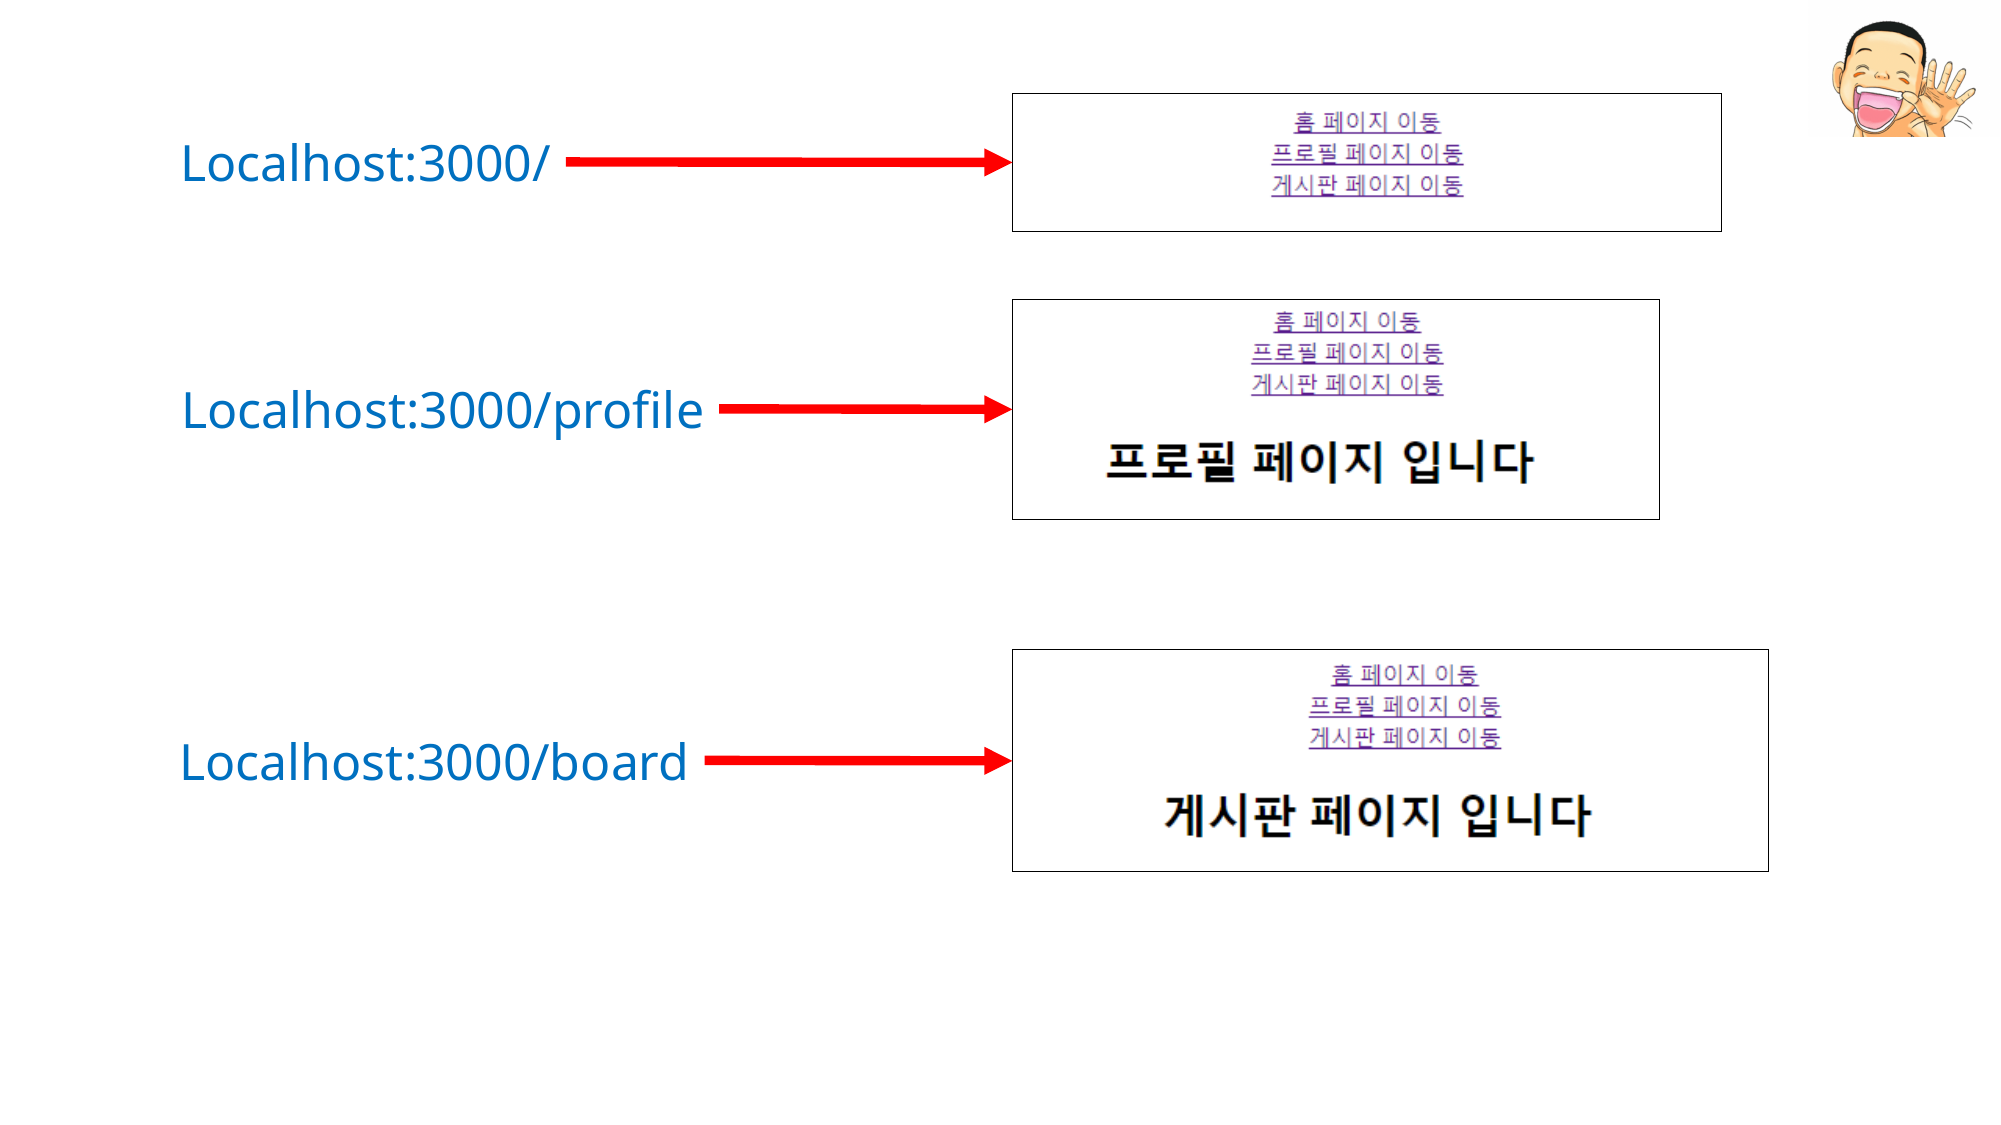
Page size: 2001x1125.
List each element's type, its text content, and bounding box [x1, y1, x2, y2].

picture [1012, 93, 1722, 232]
text_box Localhost:3000/profile [166, 371, 720, 447]
text_box Localhost:3000/board [164, 723, 705, 798]
text_box Localhost:3000/ [165, 124, 566, 200]
picture [1808, 0, 2000, 137]
picture [1012, 299, 1660, 520]
picture [1012, 649, 1769, 872]
